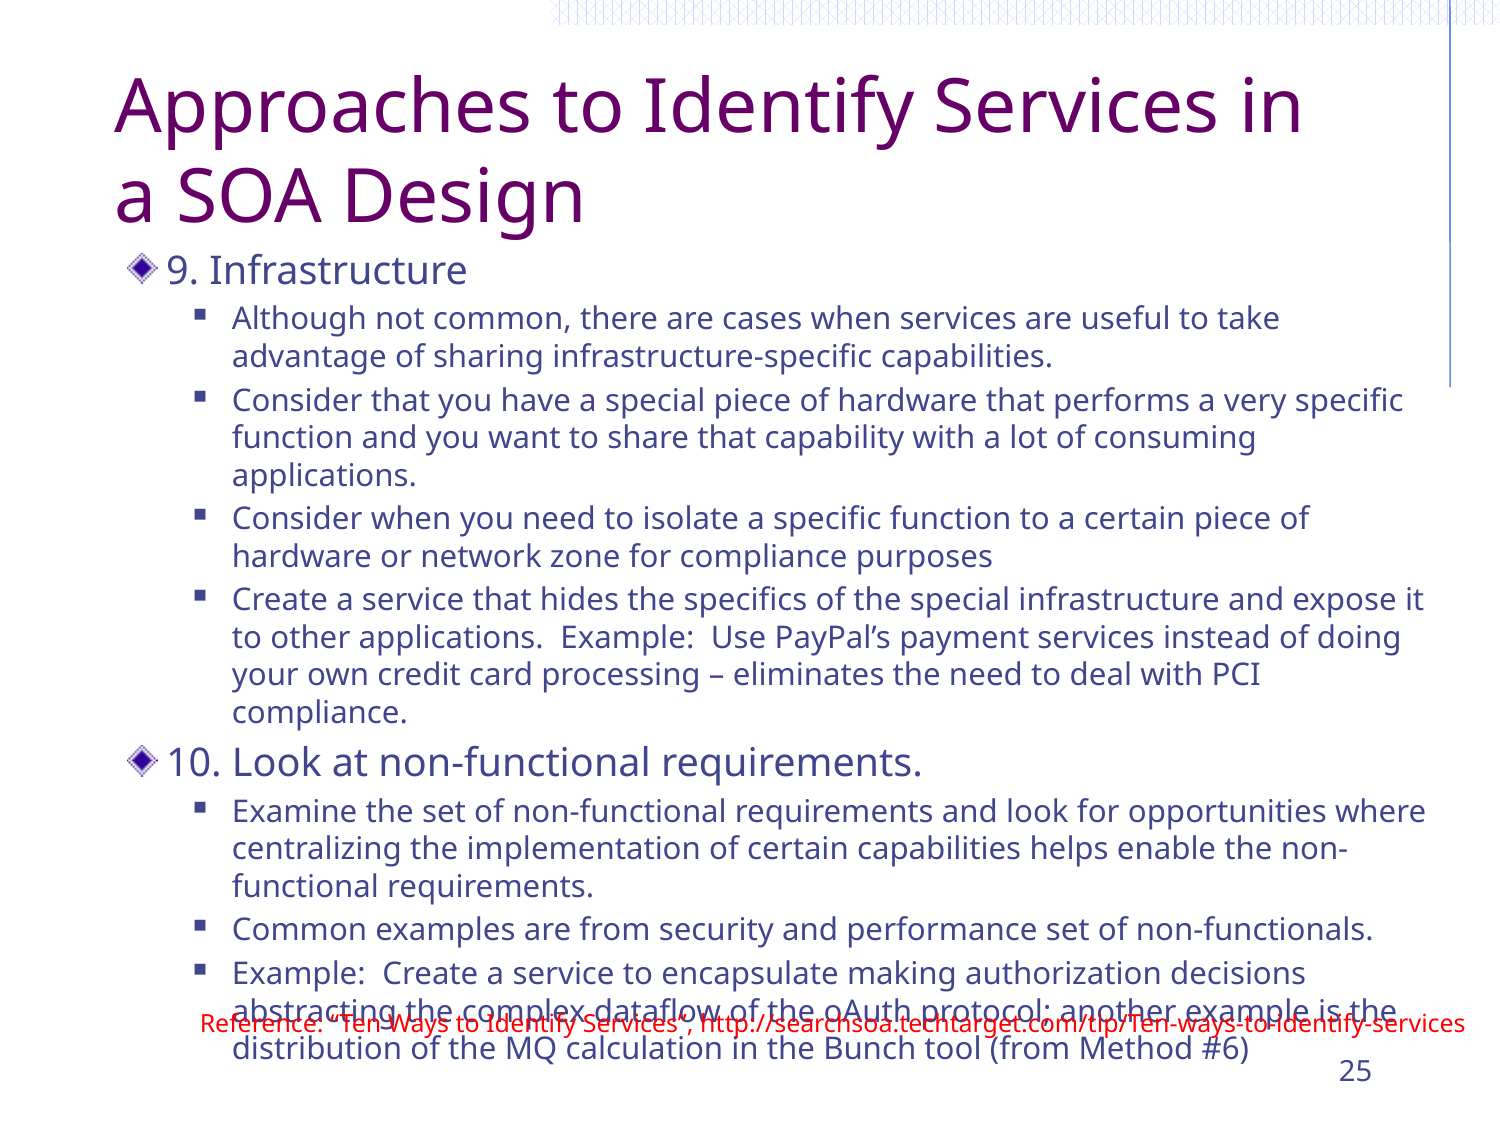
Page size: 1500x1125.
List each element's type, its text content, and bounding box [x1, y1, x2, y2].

picture [127, 253, 158, 284]
text_box Reference: “Ten Ways to Identify Services”, http://searchsoa.techtarget.com/tip/Ten-ways-to-identify-services [184, 999, 1489, 1045]
title Approaches to Identify Services in a SOA Design [99, 50, 1375, 238]
list 9. Infrastructure Although not common, there are cases when services are useful to take advantage of sharing infrastructure-specific capabilities. Consider that you have a special piece of hardware that performs a very specific function and you want to share that capability with a lot of consuming applications. Consider when you need to isolate a specific function to a certain piece of hardware or network zone for compliance purposes Create a service that hides the specifics of the special infrastructure and expose it to other applications. Example: Use PayPal’s payment services instead of doing your own credit card processing – eliminates the need to deal with PCI compliance. 10. Look at non-functional requirements. Examine the set of non-functional requirements and look for opportunities where centralizing the implementation of certain capabilities helps enable the non-functional requirements. Common examples are from security and performance set of non-functionals. Example: Create a service to encapsulate making authorization decisions abstracting the complex dataflow of the oAuth protocol; another example is the distribution of the MQ calculation in the Bunch tool (from Method #6) [112, 237, 1449, 1054]
picture [127, 745, 158, 777]
slide_number 25 [1074, 1054, 1388, 1100]
